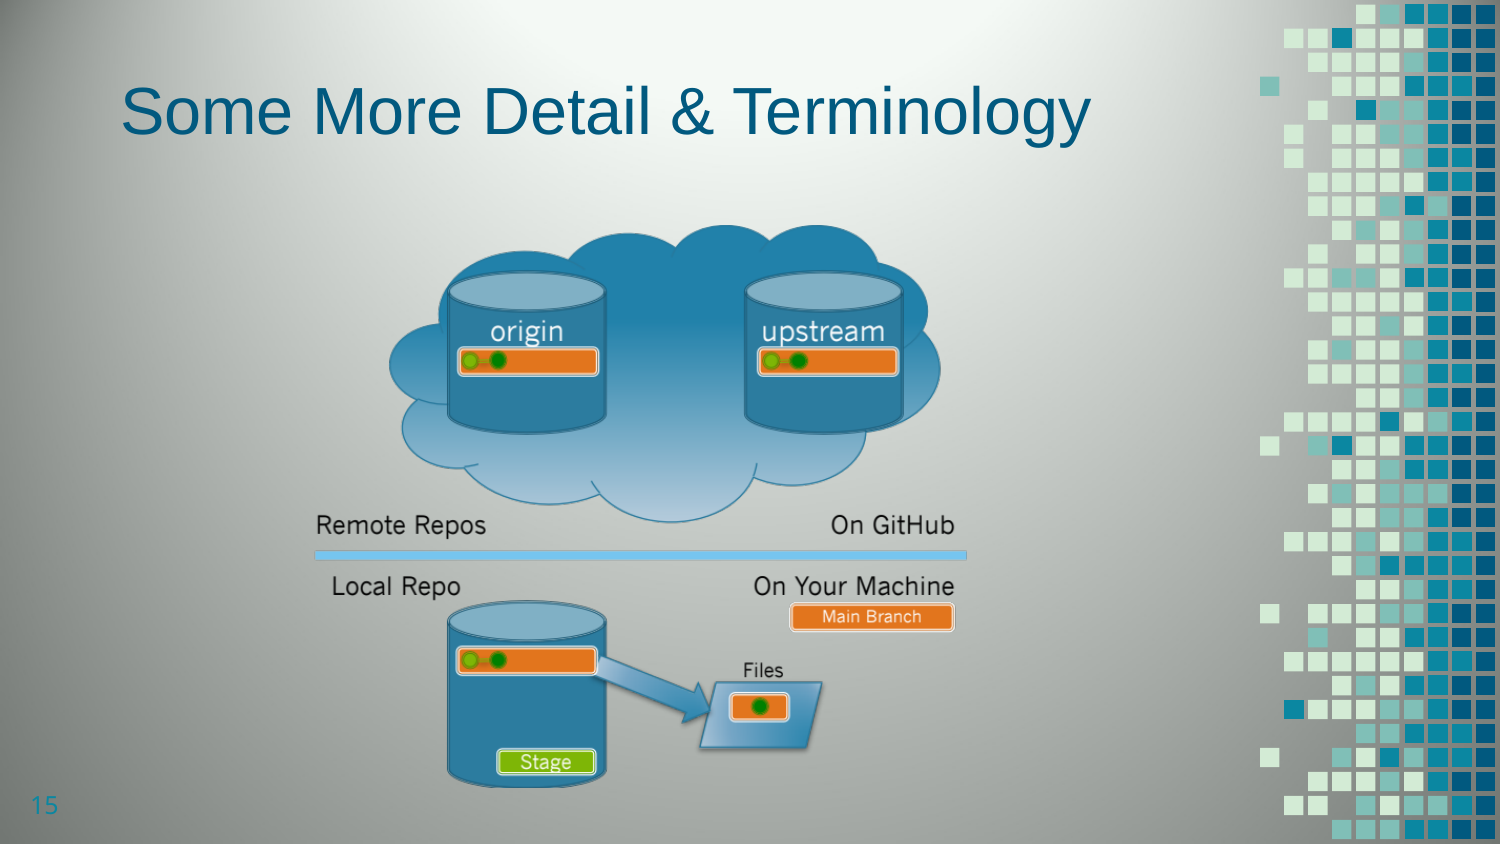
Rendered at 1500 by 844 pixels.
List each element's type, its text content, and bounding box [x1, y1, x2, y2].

slide_number 15 [15, 774, 105, 839]
picture [0, 0, 1500, 844]
title Some More Detail & Terminology [104, 22, 1214, 163]
